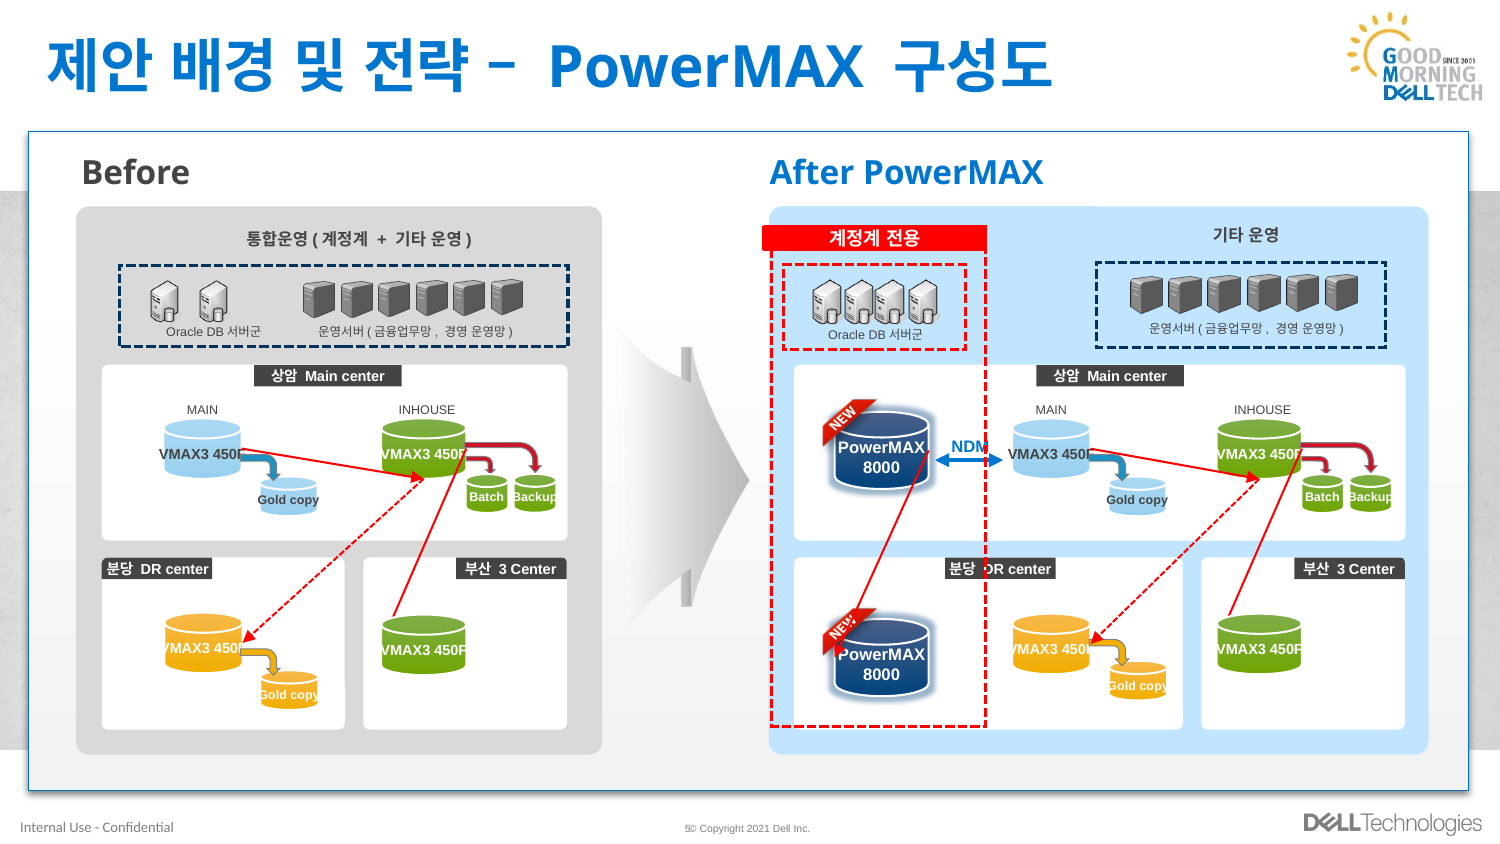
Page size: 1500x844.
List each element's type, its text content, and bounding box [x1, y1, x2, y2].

text_box Before [80, 151, 191, 191]
text_box [28, 750, 1469, 791]
text_box [772, 750, 1426, 755]
picture [1304, 812, 1482, 836]
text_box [242, 448, 381, 643]
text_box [1090, 448, 1217, 644]
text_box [119, 228, 569, 347]
text_box [28, 131, 1469, 191]
text_box After PowerMAX [769, 151, 1044, 191]
picture [1335, 10, 1497, 103]
text_box [79, 750, 599, 755]
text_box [764, 226, 986, 350]
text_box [1096, 224, 1386, 348]
title 제안 배경 및 전략 – PowerMAX 구성도 [46, 37, 1454, 102]
picture [0, 191, 1500, 750]
